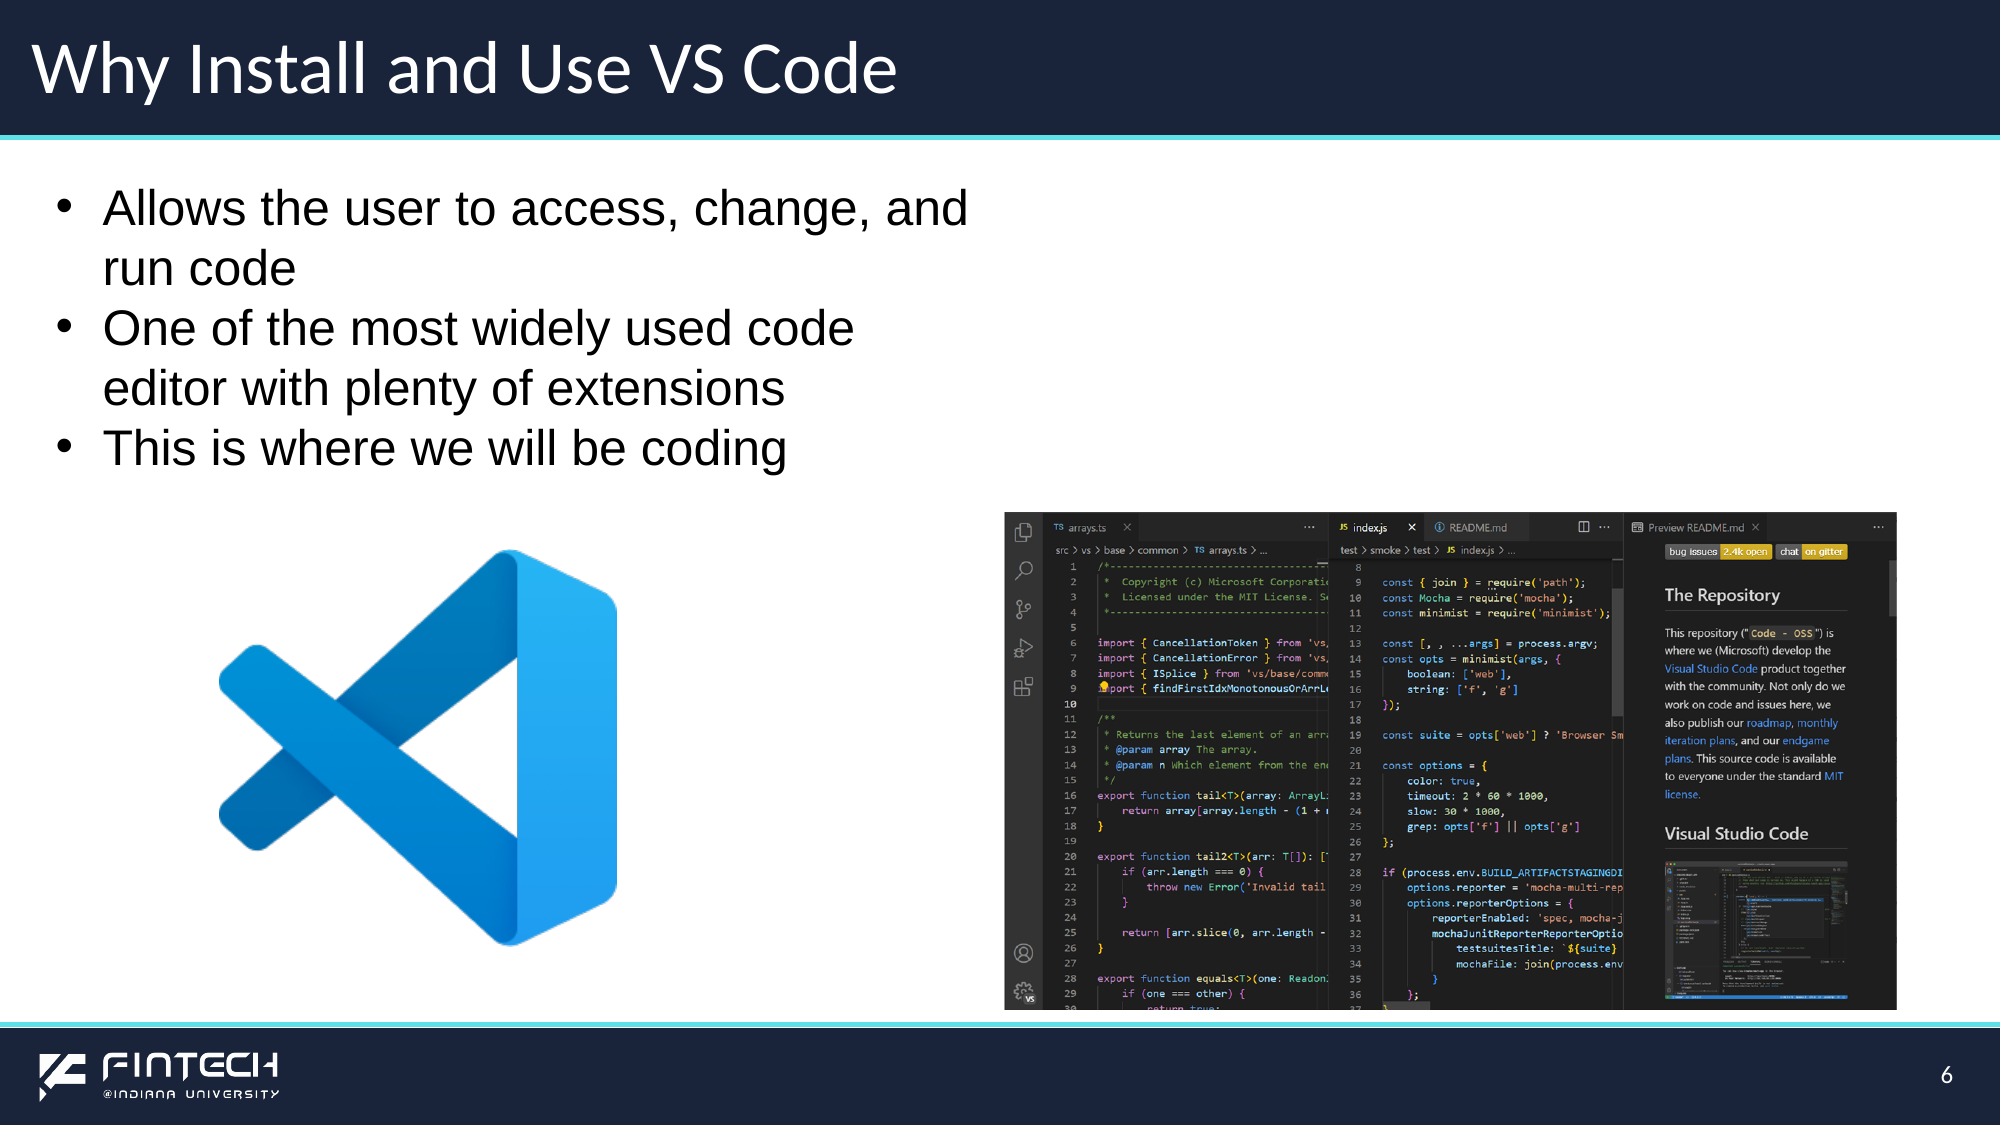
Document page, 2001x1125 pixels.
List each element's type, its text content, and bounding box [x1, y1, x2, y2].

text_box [396, 1024, 2000, 1125]
picture [1003, 511, 1897, 1010]
picture [0, 548, 617, 1125]
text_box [0, 0, 2000, 138]
text_box Allows the user to access, change, and run code One of the most widely used code editor with plenty of extensions This is where we will be coding [40, 168, 1000, 483]
